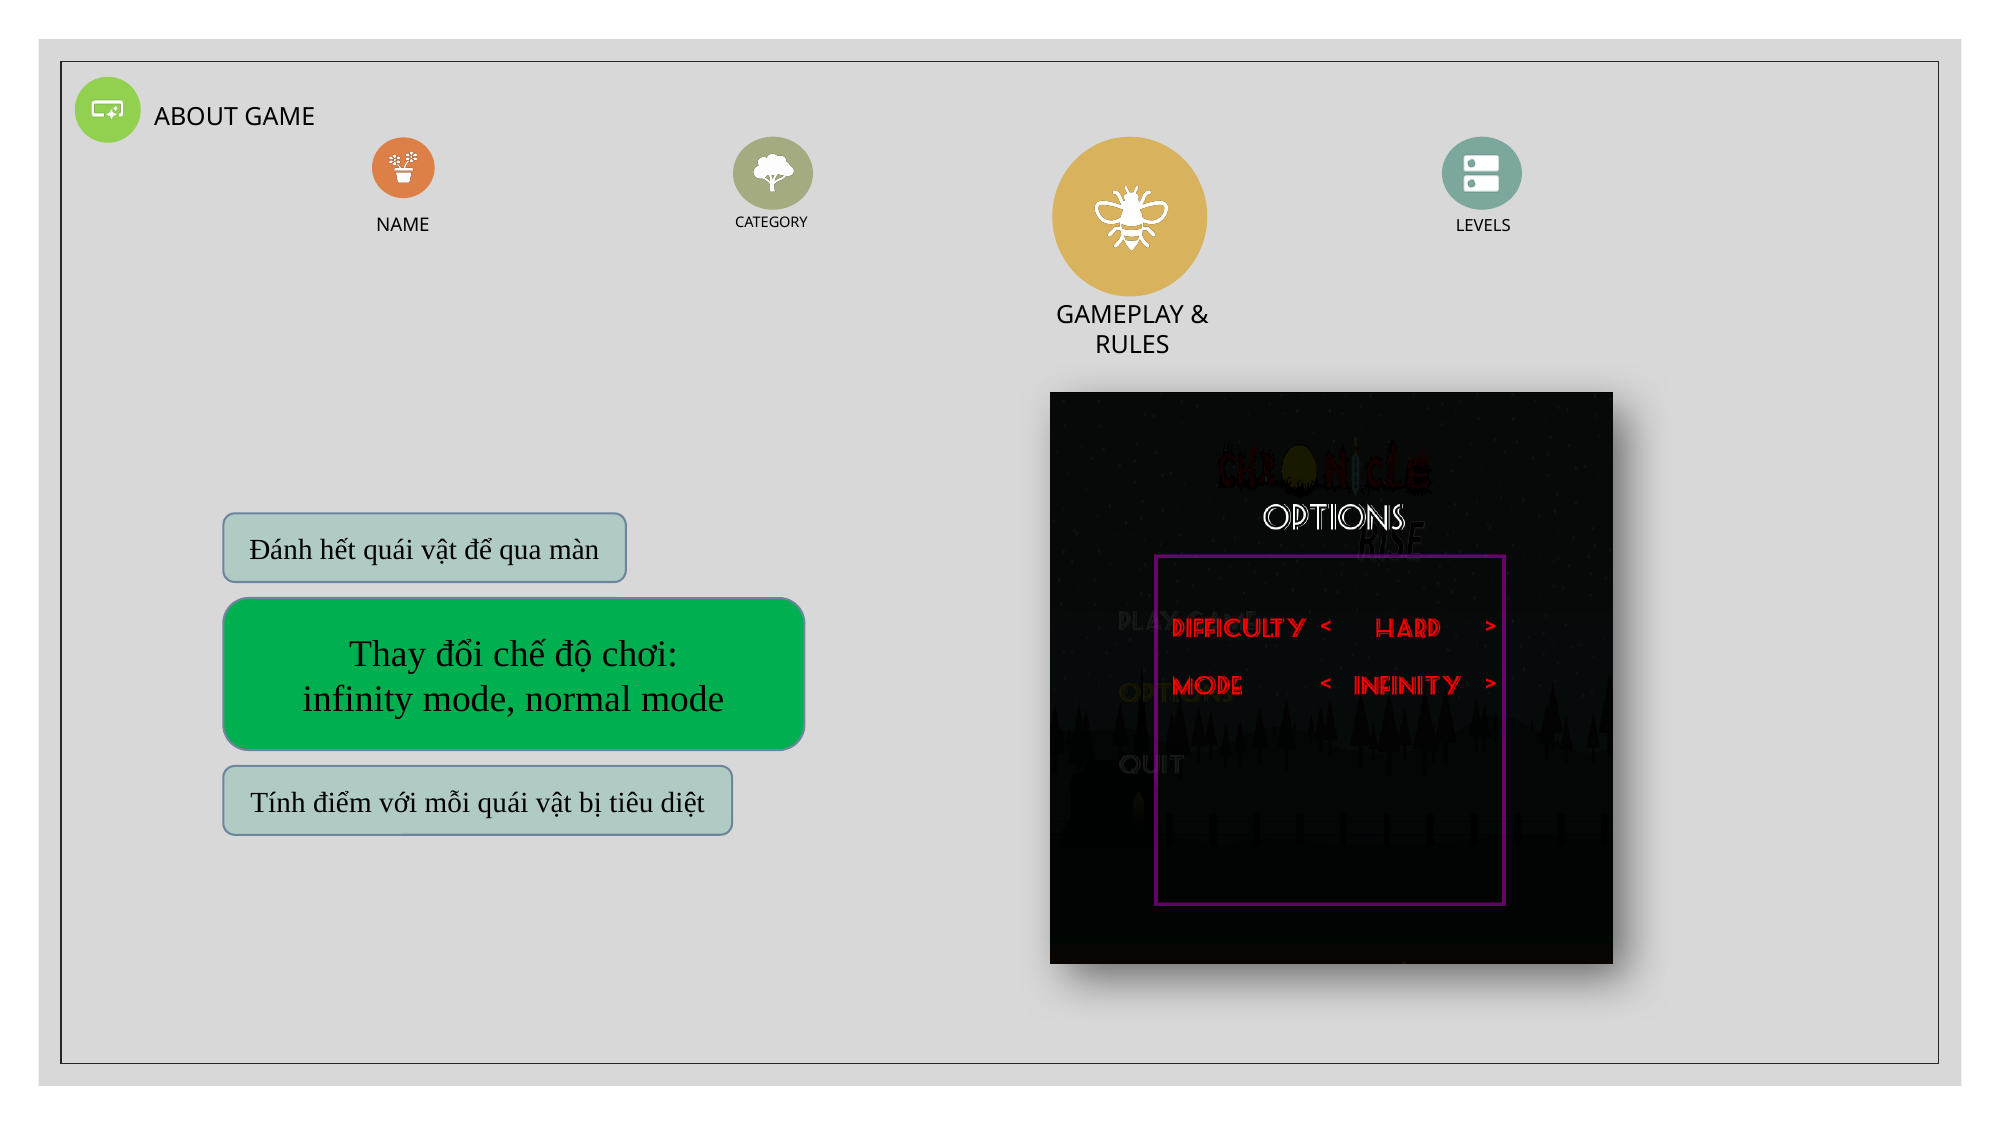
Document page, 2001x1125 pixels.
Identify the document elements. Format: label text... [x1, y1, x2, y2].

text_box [142, 136, 1858, 498]
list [74, 71, 411, 202]
text_box Tính điểm với mỗi quái vật bị tiêu diệt [222, 764, 734, 836]
text_box Thay đổi chế độ chơi: infinity mode, normal mode [222, 596, 806, 752]
text_box Đánh hết quái vật để qua màn [222, 512, 627, 584]
picture [1050, 392, 1613, 964]
